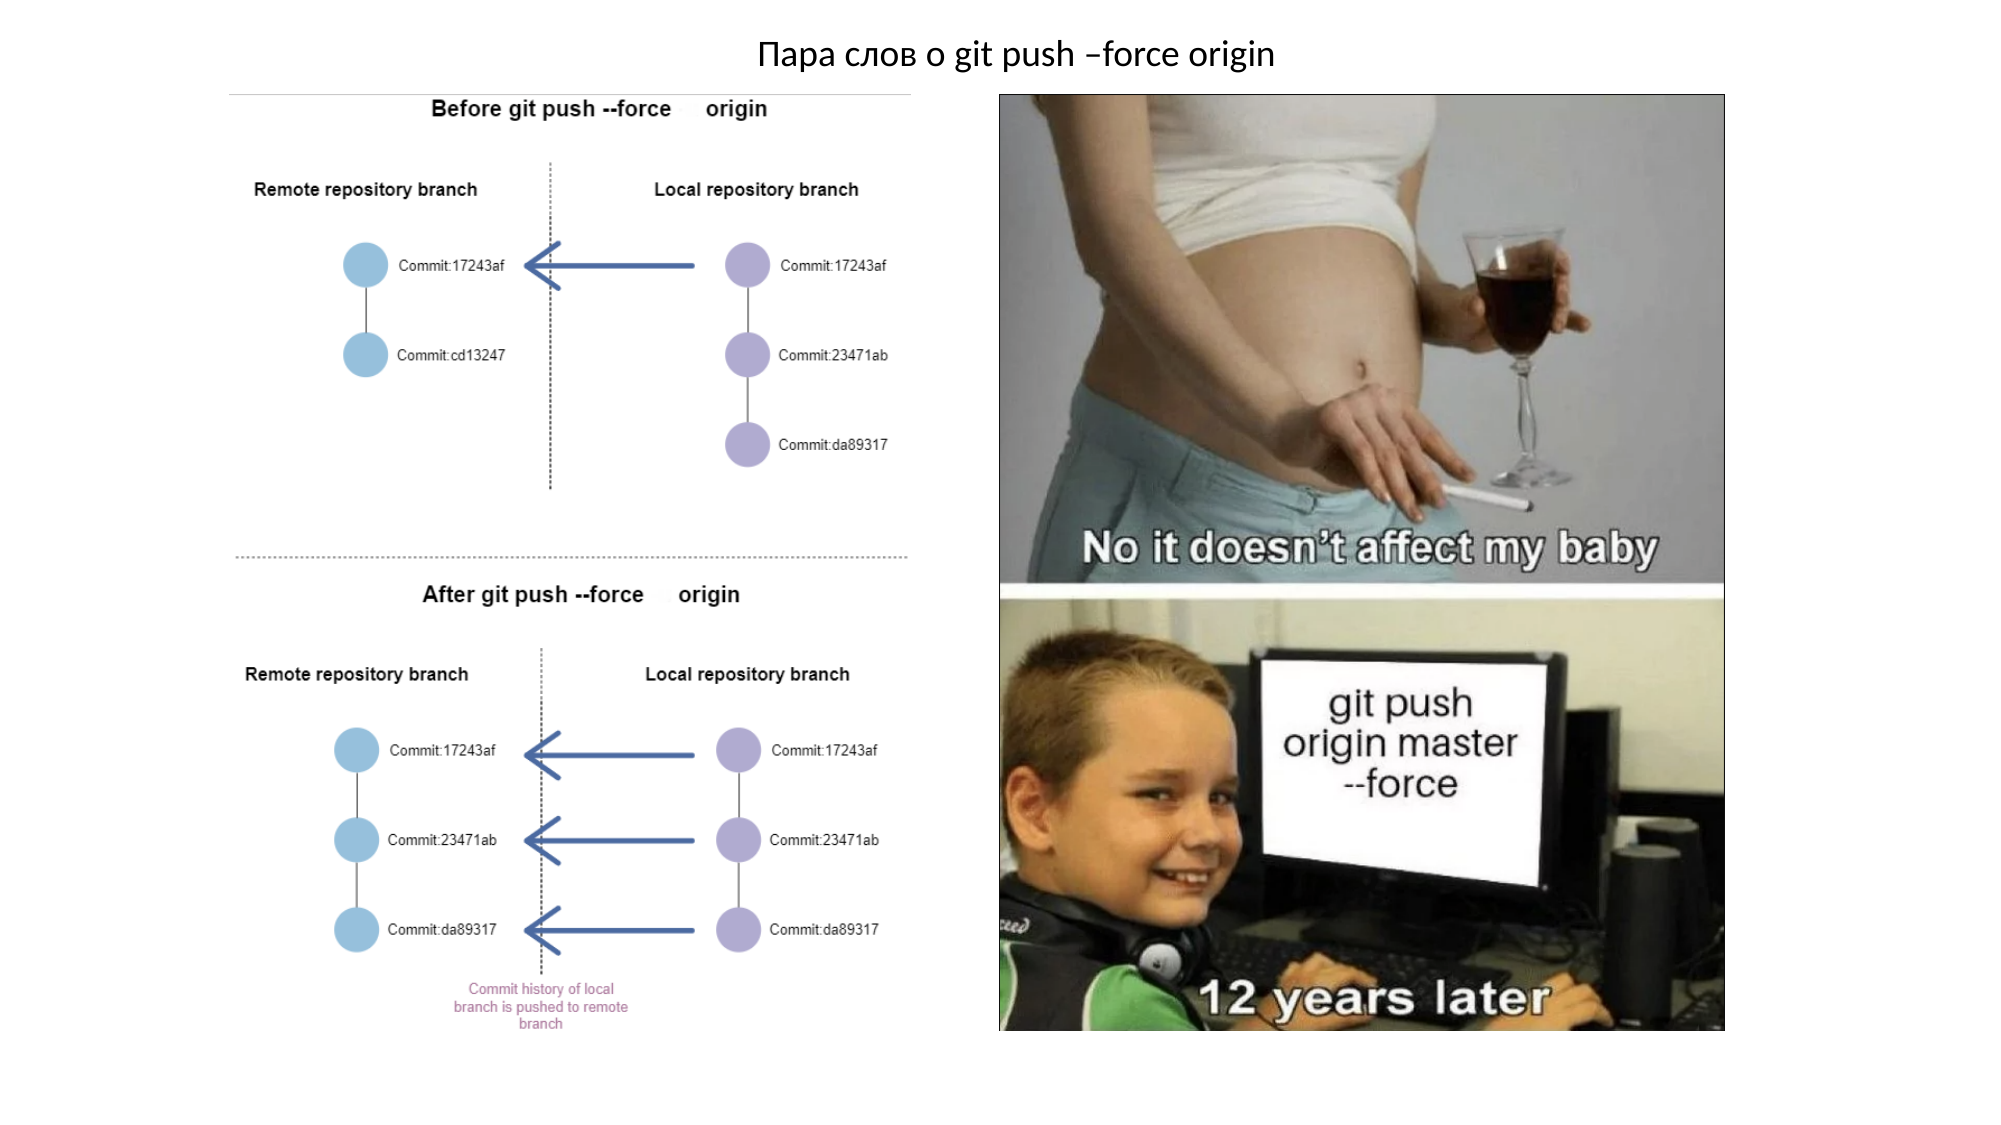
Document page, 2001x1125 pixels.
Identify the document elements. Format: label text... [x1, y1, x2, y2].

picture [999, 94, 1725, 1031]
text_box Пара слов о git push –force origin [742, 21, 1292, 82]
picture [229, 94, 911, 1031]
